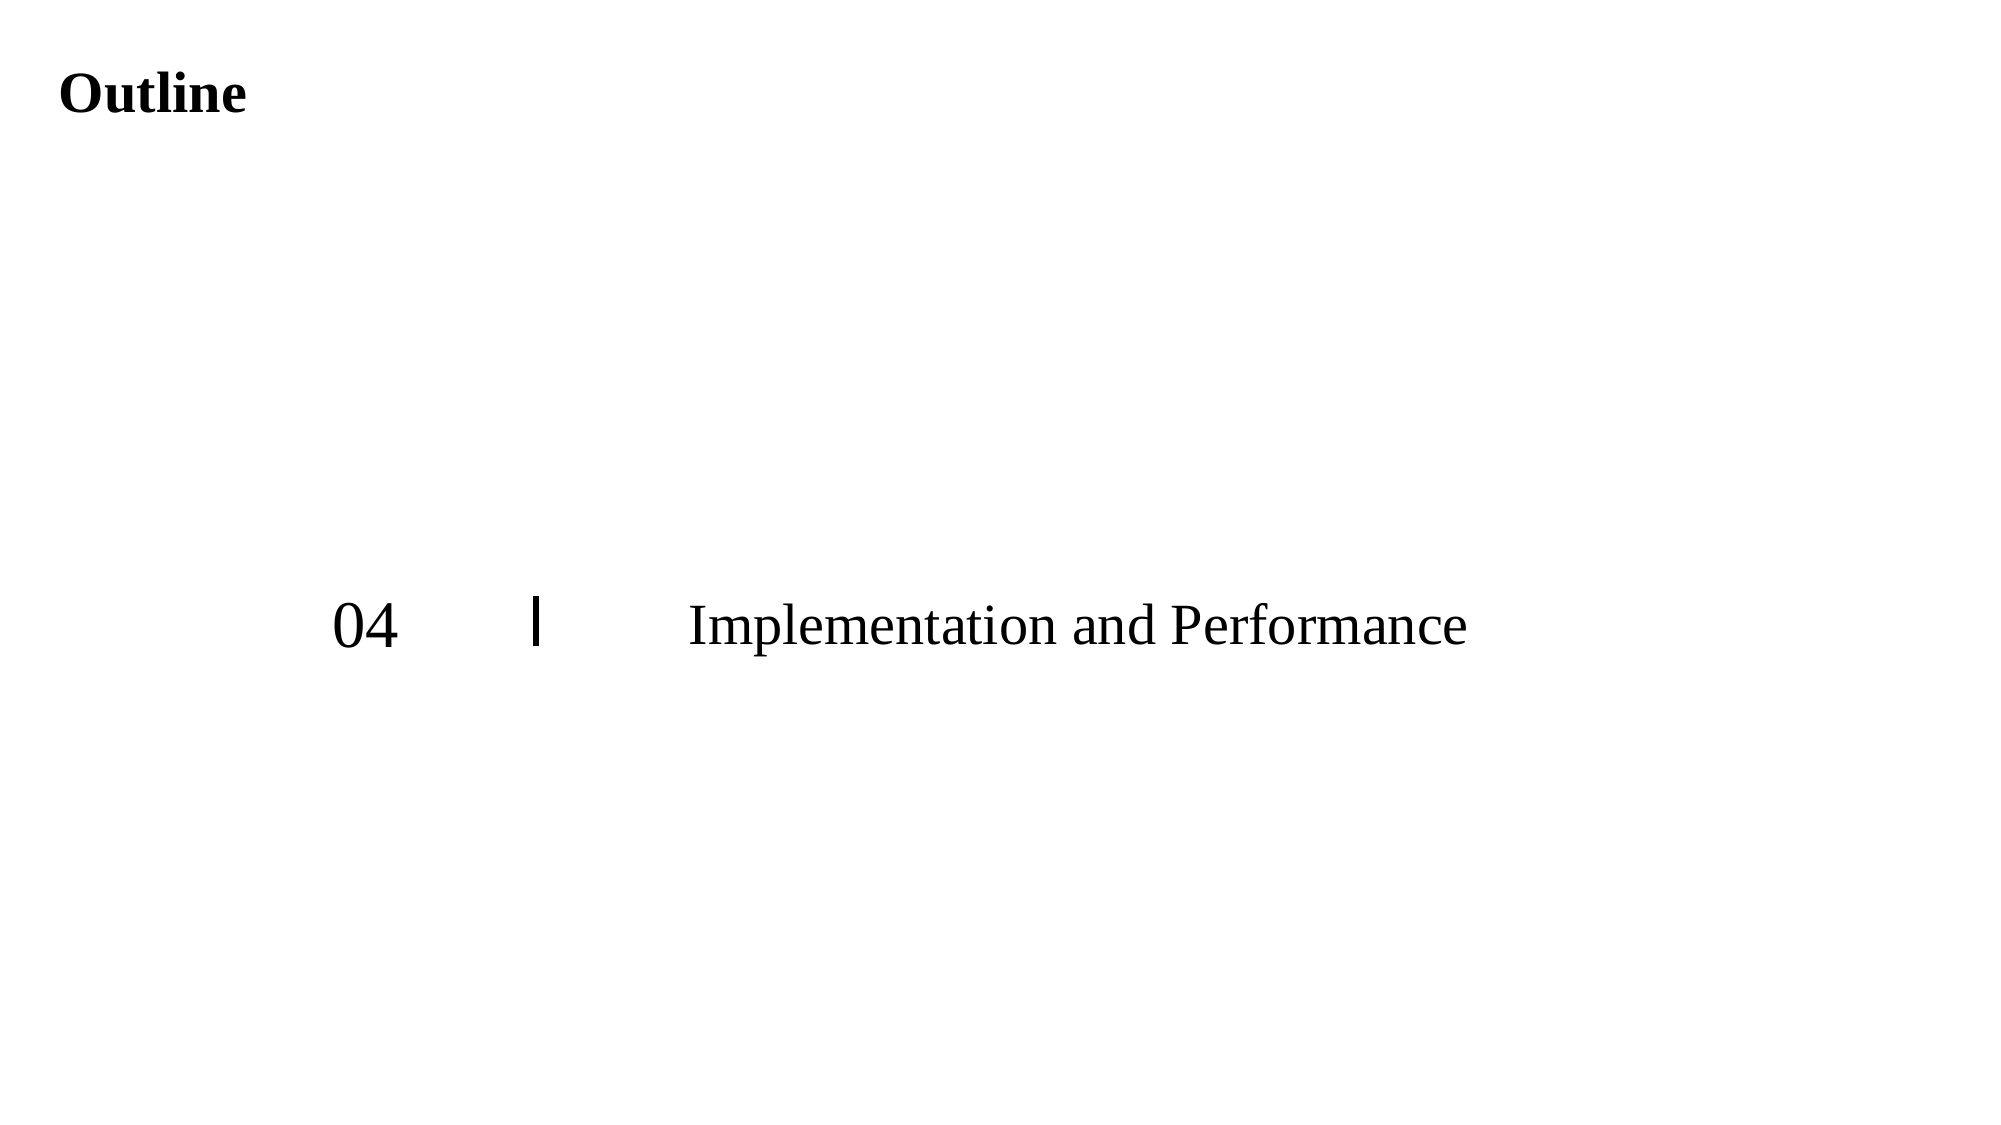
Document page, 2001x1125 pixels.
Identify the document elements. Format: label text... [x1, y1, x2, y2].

text_box Outline [0, 0, 1321, 179]
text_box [323, 527, 1678, 716]
